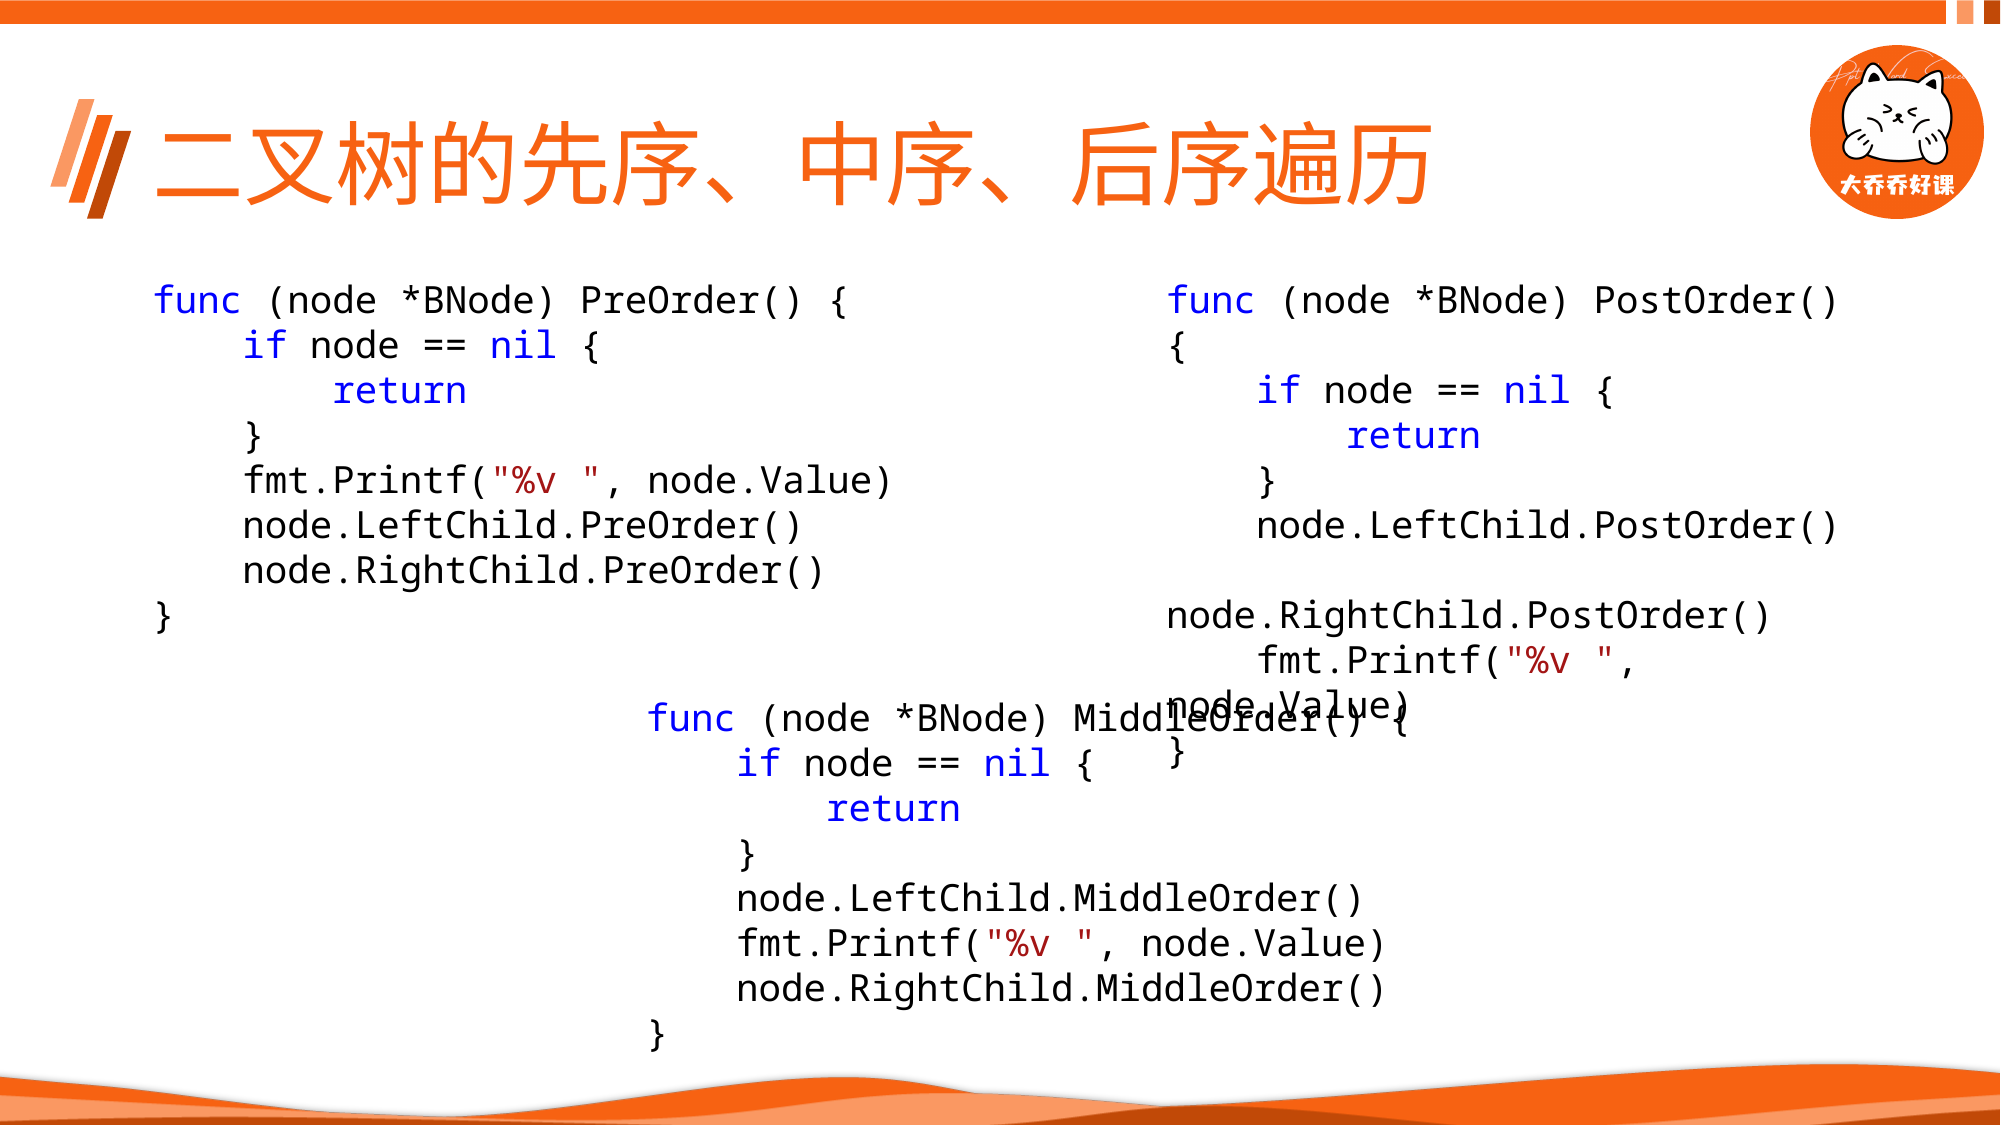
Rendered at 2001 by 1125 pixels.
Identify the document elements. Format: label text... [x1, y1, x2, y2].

text_box func (node *BNode) PreOrder() { if node == nil { return } fmt.Printf("%v ", node.Value) node.LeftChild.PreOrder() node.RightChild.PreOrder() } [137, 268, 1138, 644]
picture [1849, 45, 1984, 219]
text_box func (node *BNode) MiddleOrder() { if node == nil { return } node.LeftChild.MiddleOrder() fmt.Printf("%v ", node.Value) node.RightChild.MiddleOrder() } [631, 686, 1632, 1062]
title 二叉树的先序、中序、后序遍历 [137, 59, 1863, 278]
text_box func (node *BNode) PostOrder() { if node == nil { return } node.LeftChild.PostOrder() node.RightChild.PostOrder() fmt.Printf("%v ", node.Value) } [1151, 268, 1874, 779]
picture [0, 1053, 2000, 1125]
